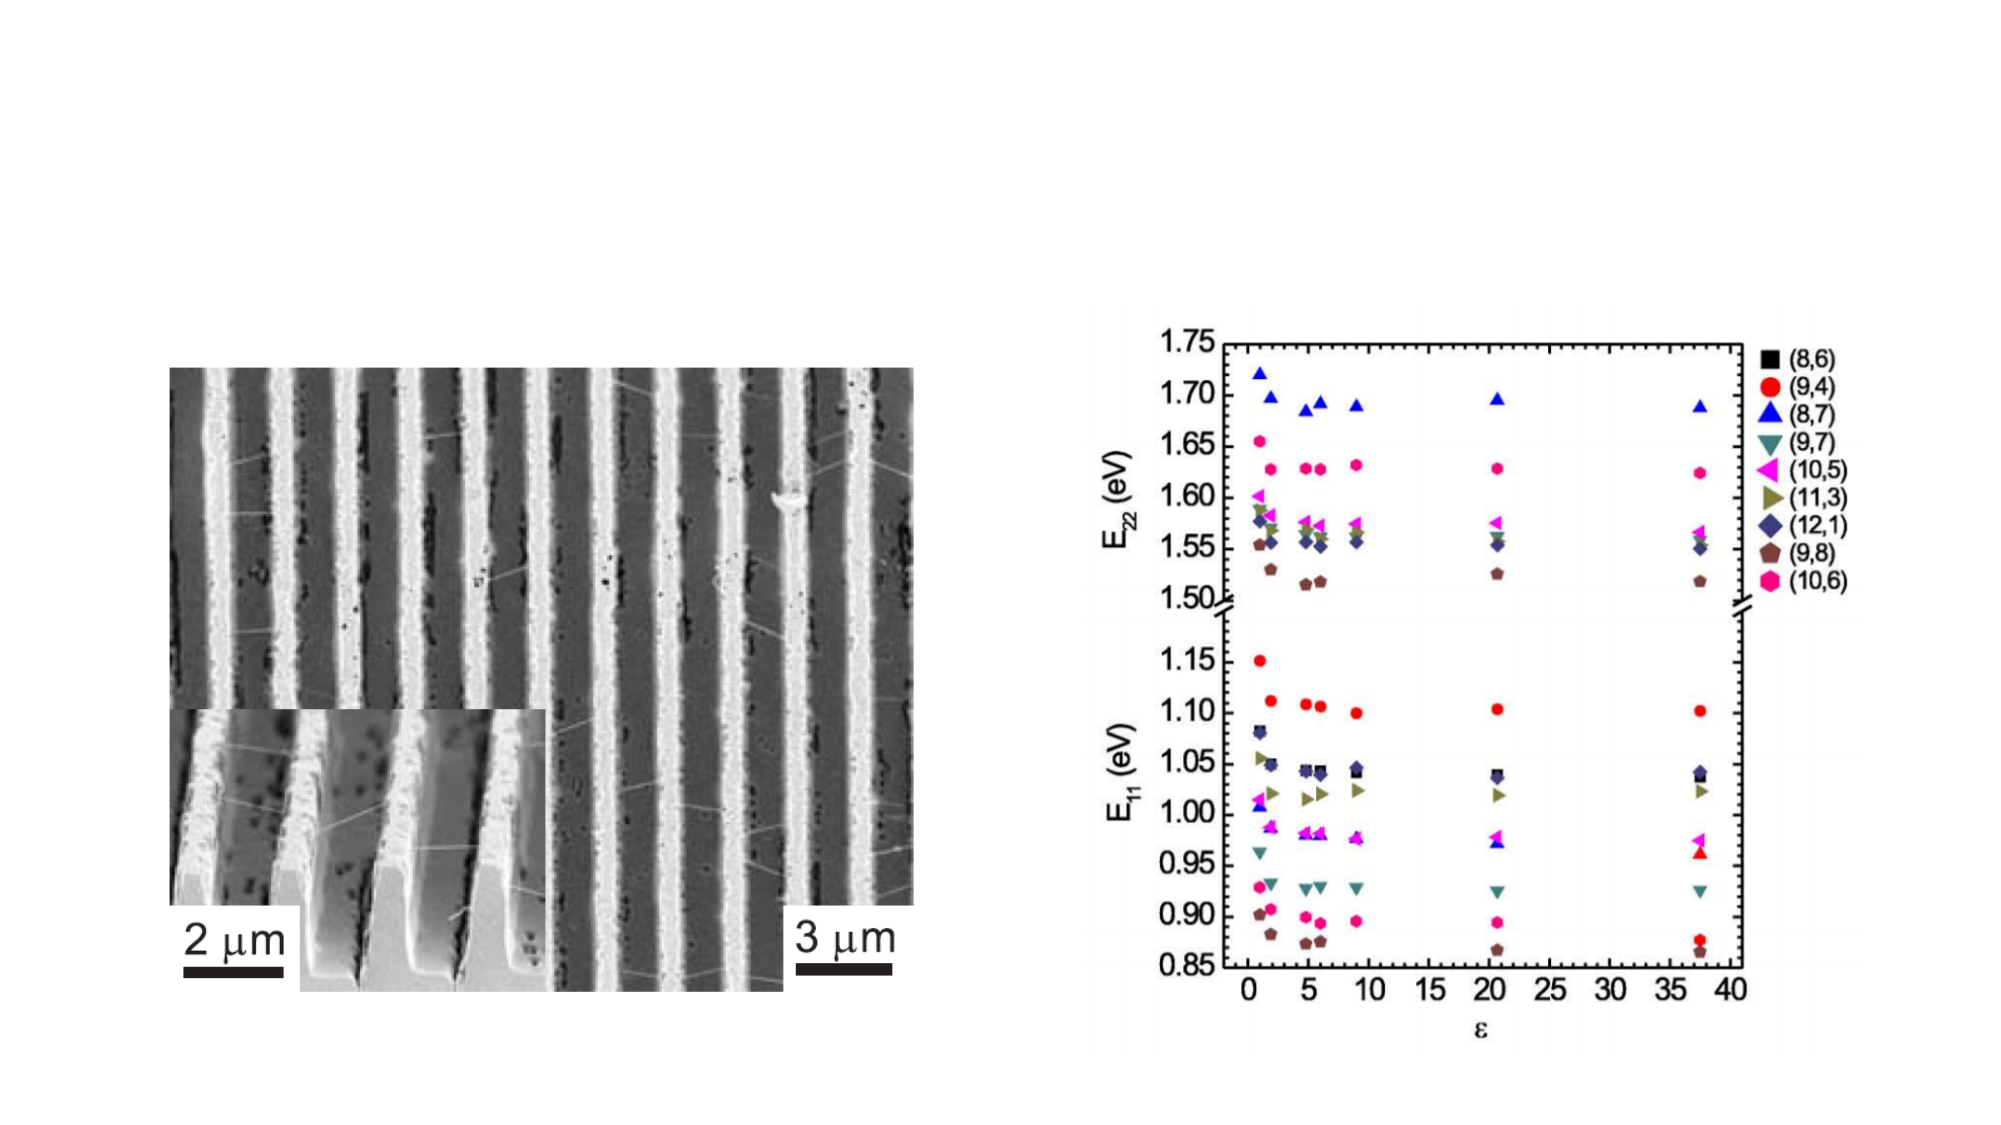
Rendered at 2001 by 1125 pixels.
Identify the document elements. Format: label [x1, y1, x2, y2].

picture [166, 364, 920, 997]
list [1080, 305, 1863, 1056]
